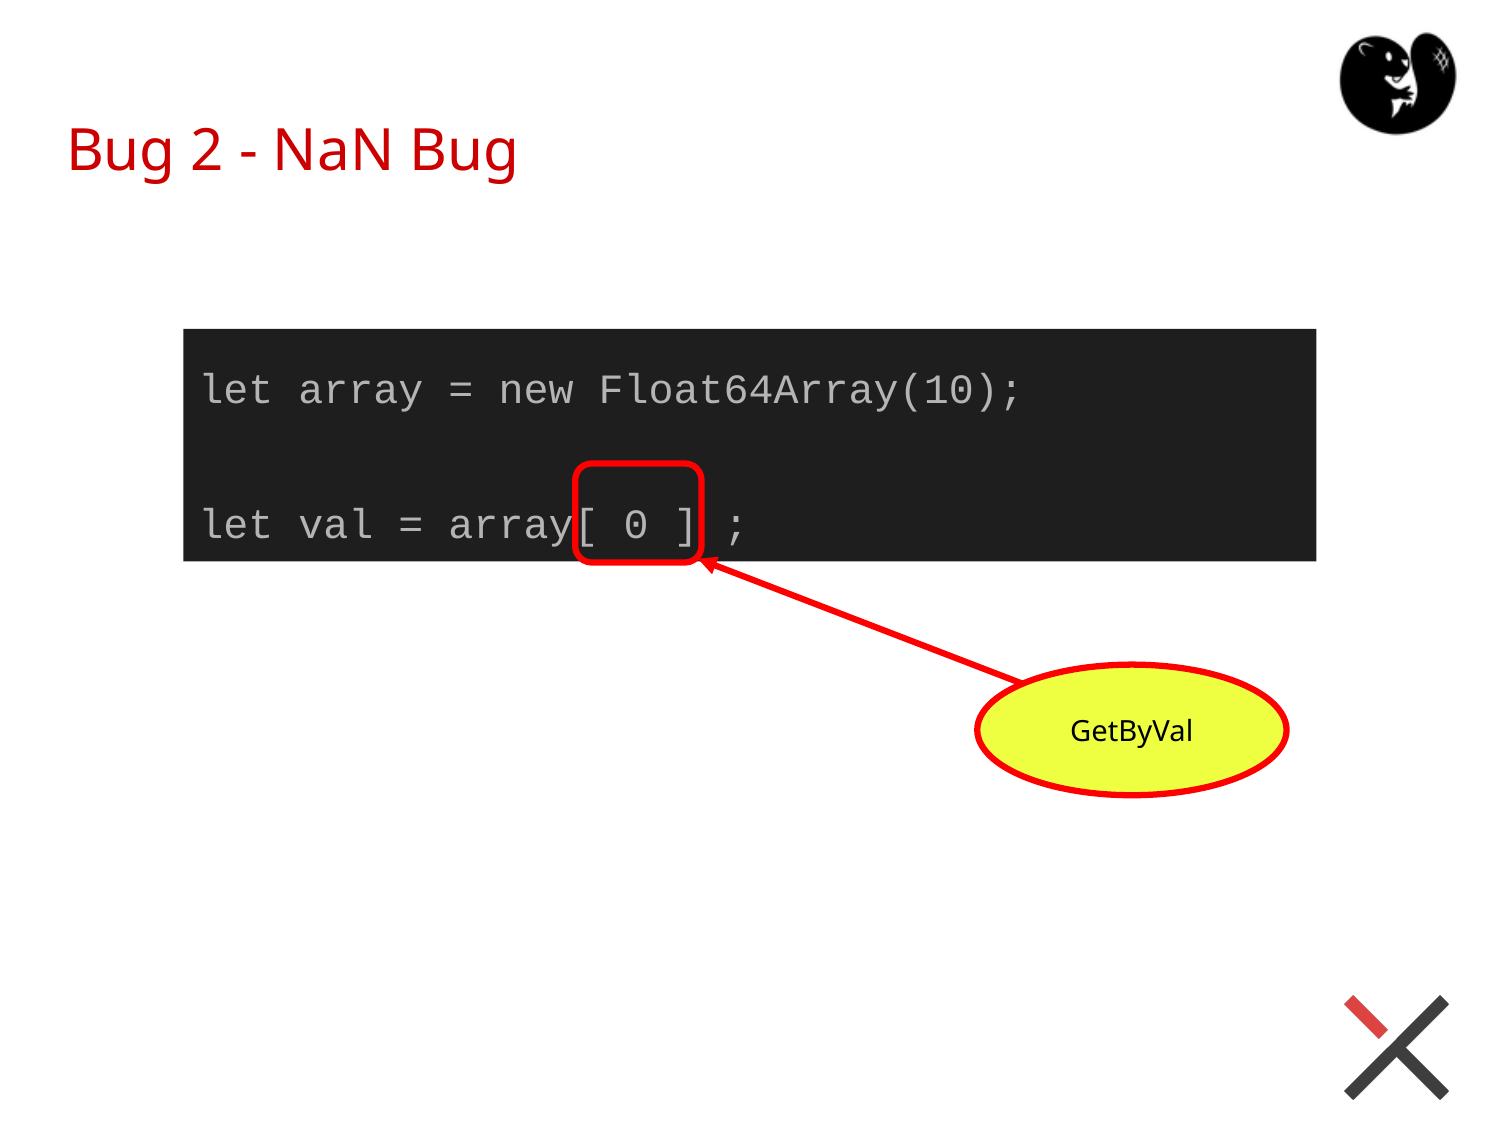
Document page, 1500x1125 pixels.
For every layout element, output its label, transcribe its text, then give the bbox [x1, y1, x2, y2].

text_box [697, 558, 1023, 685]
text_box GetByVal [977, 664, 1287, 796]
picture [1334, 28, 1460, 142]
title Bug 2 - NaN Bug [51, 97, 1449, 223]
text_box [575, 463, 702, 563]
text_box let array = new Float64Array(10); let val = array[ 0 ] ; [183, 328, 1317, 562]
picture [1344, 995, 1449, 1100]
